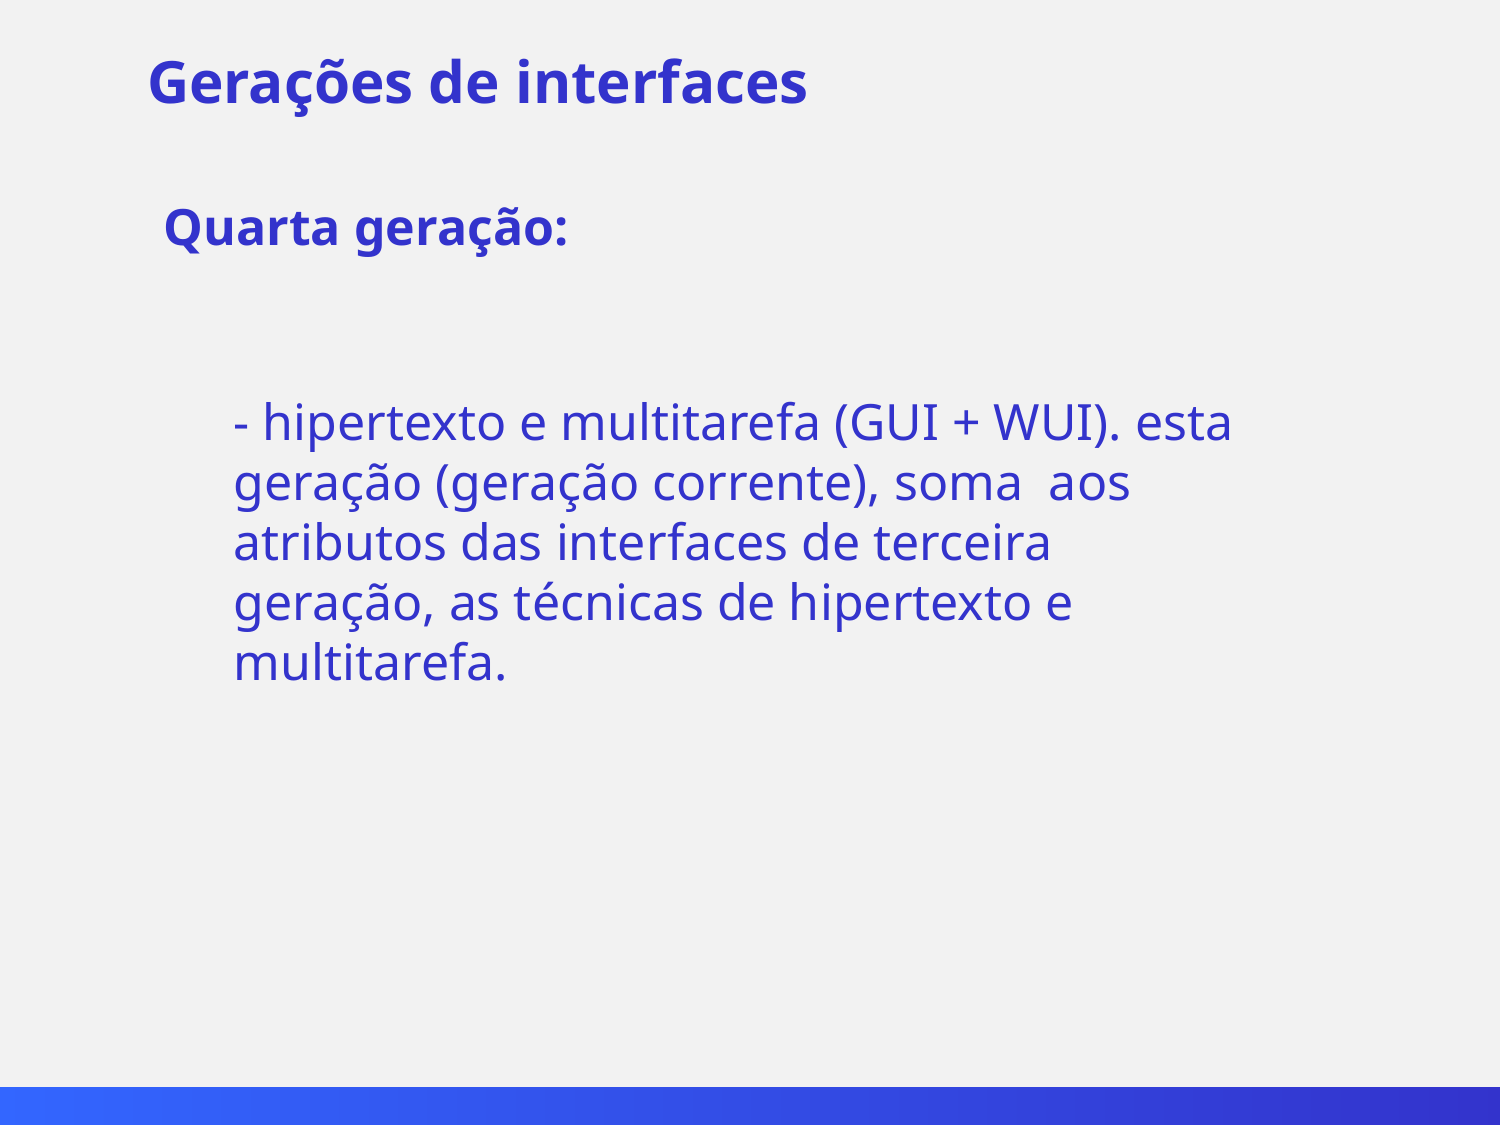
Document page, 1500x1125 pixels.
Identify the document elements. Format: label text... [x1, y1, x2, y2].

text_box [0, 1087, 1500, 1125]
text_box hipertexto e multitarefa (GUI + WUI). esta geração (geração corrente), soma aos atributos das interfaces de terceira geração, as técnicas de hipertexto e multitarefa. [218, 383, 1282, 699]
text_box Quarta geração: [148, 187, 584, 263]
text_box Gerações de interfaces [132, 37, 824, 123]
